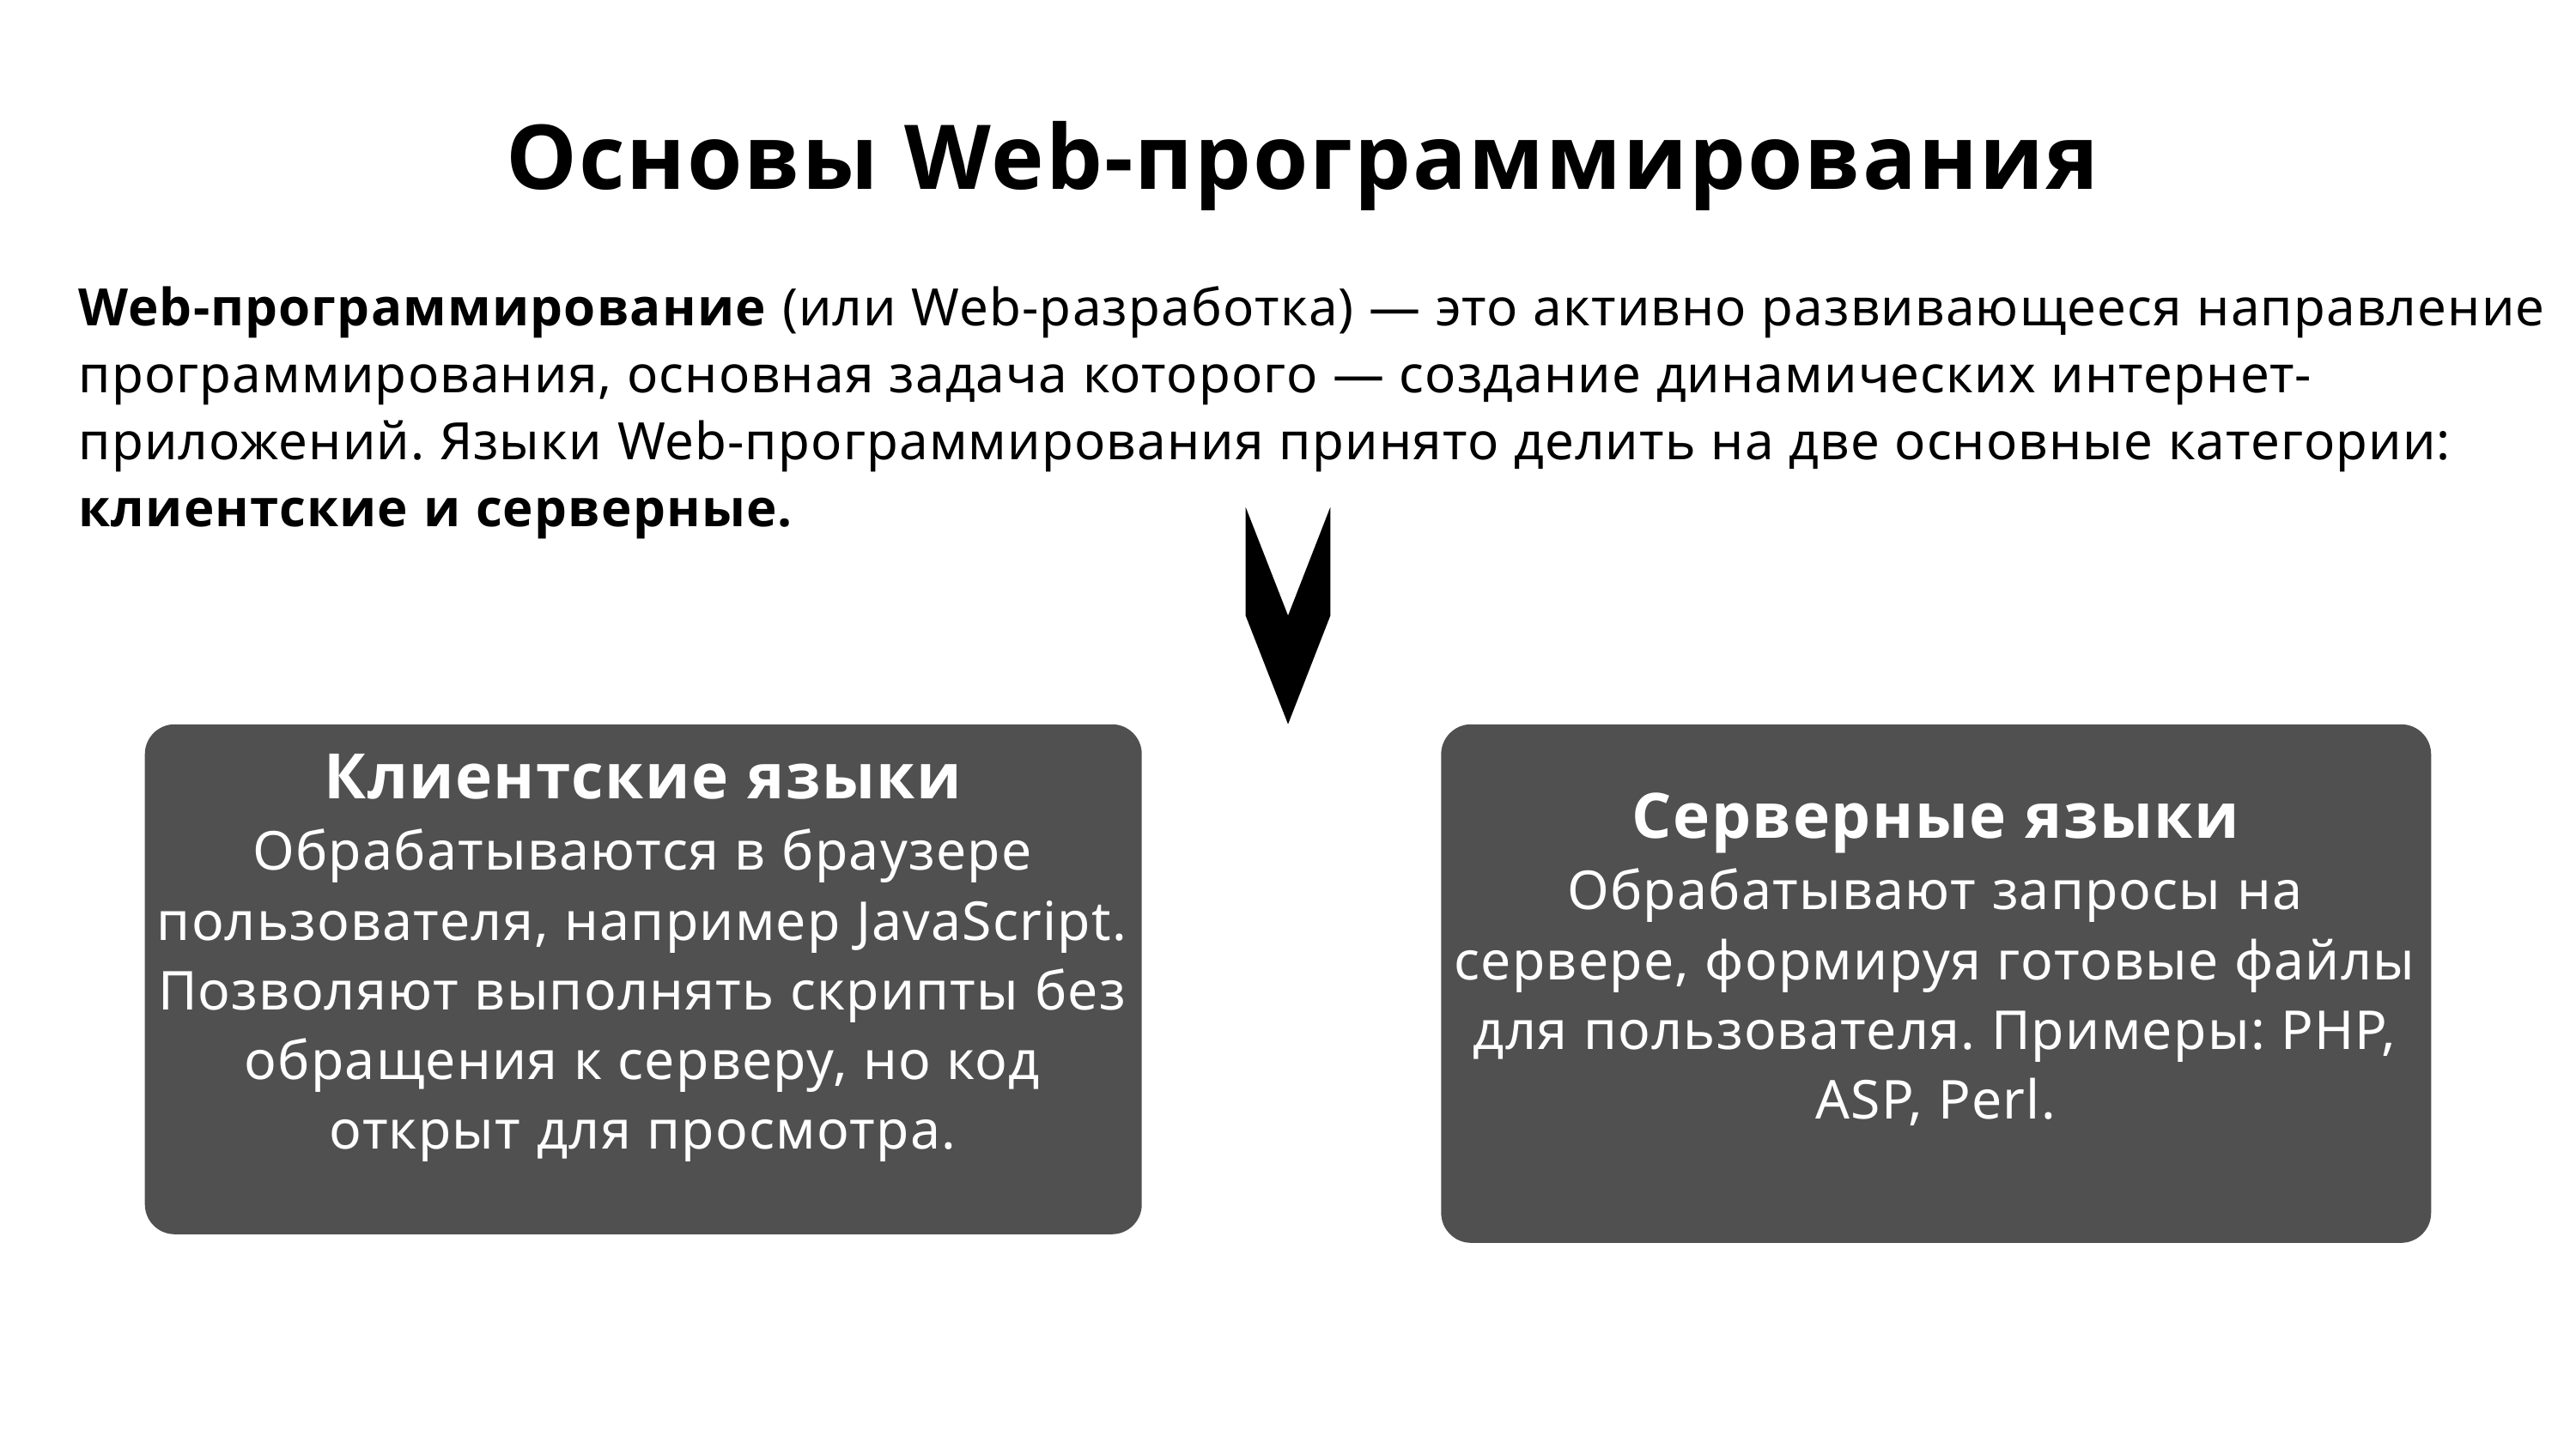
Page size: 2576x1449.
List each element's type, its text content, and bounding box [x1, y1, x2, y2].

text_box Основы Web-программирования [463, 91, 2144, 208]
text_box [144, 724, 1142, 1235]
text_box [1179, 573, 1397, 658]
text_box Web-программирование (или Web-разработка) — это активно развивающееся направление программирования, основная задача которого — создание динамических интернет-приложений. Языки Web-программирования принято делить на две основные категории: клиентские и серверные. [78, 269, 2576, 537]
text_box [1441, 724, 2432, 1244]
